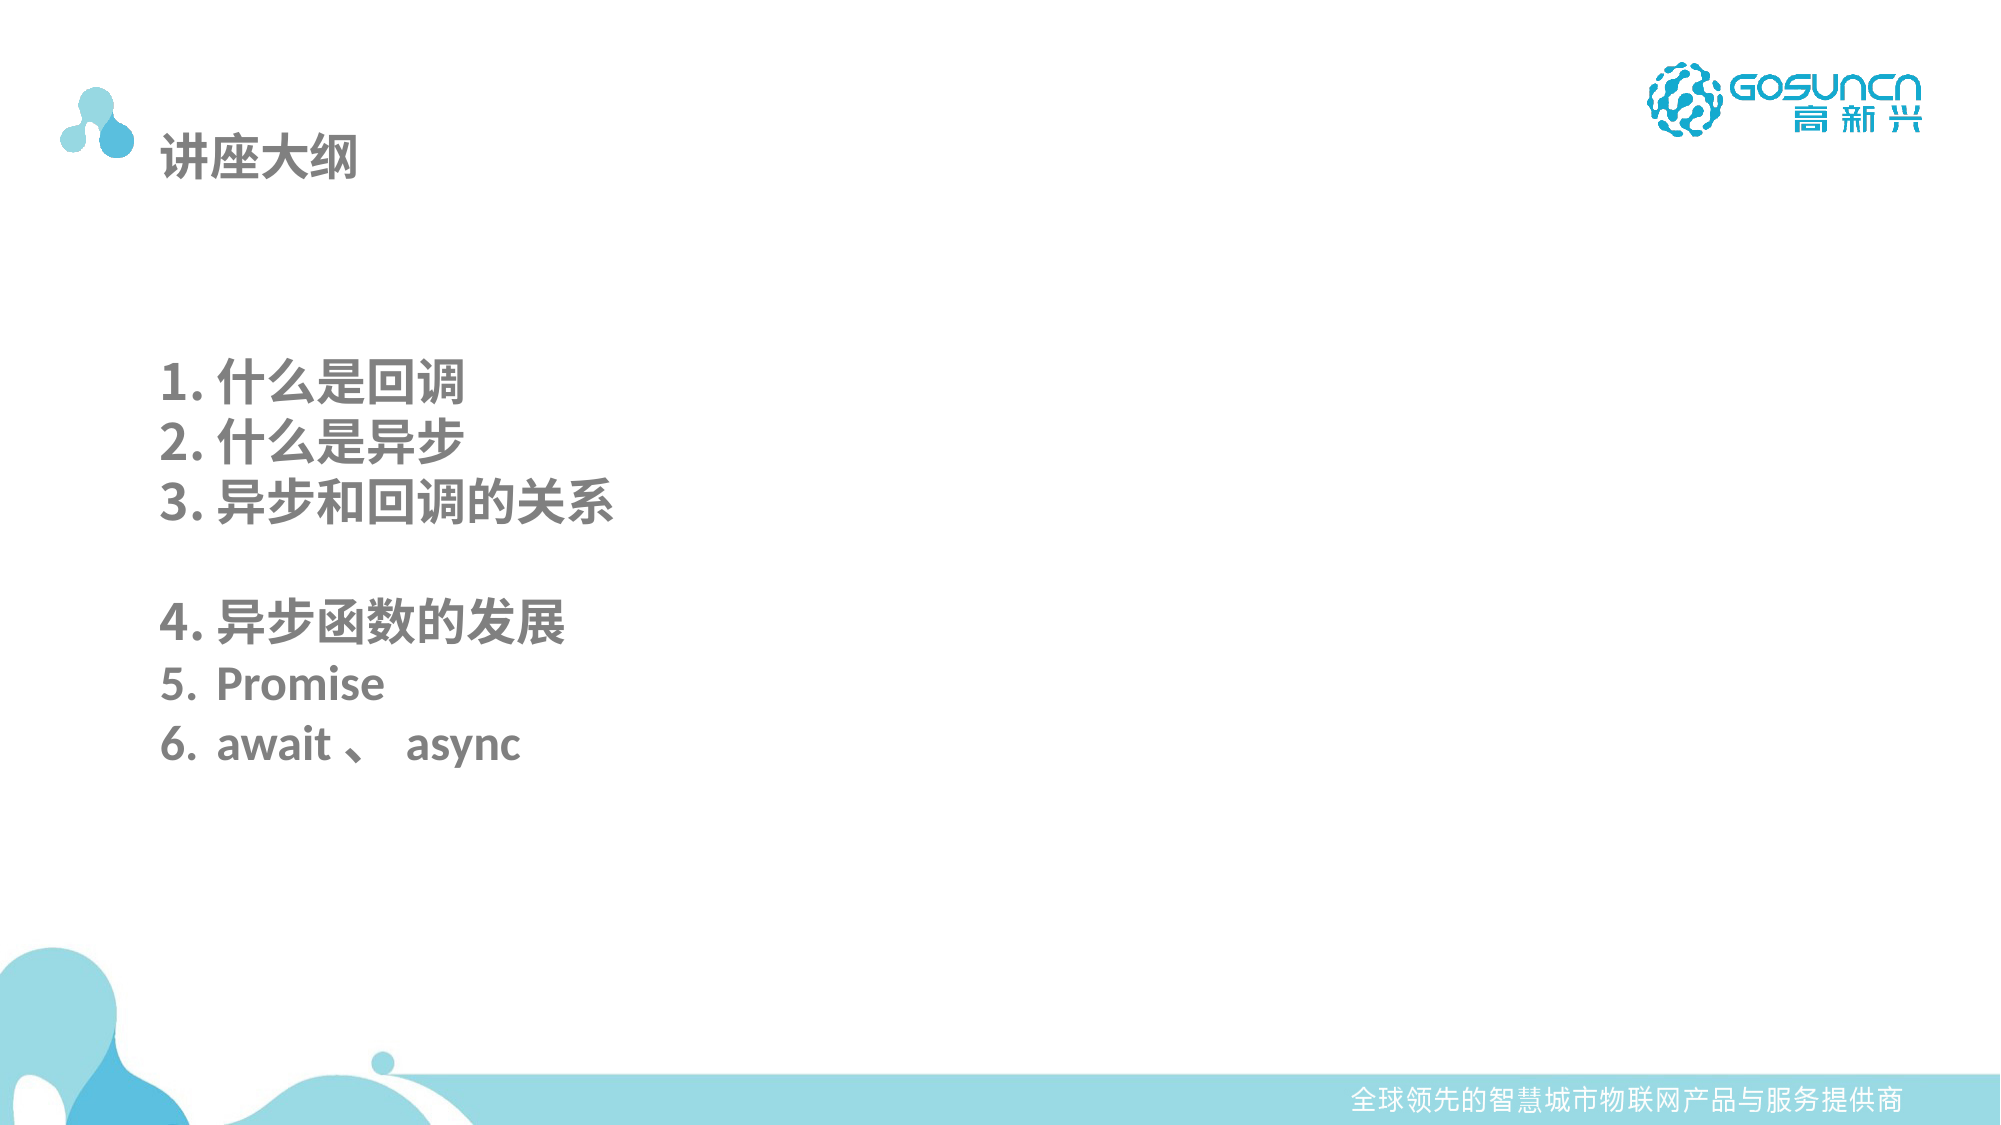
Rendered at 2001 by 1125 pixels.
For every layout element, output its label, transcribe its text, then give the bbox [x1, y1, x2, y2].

picture [60, 87, 134, 158]
picture [0, 928, 2000, 1125]
picture [1647, 62, 1922, 137]
text_box 讲座大纲 [152, 59, 1523, 194]
text_box 什么是回调 什么是异步 异步和回调的关系 异步函数的发展 Promise await、async [152, 342, 1344, 778]
